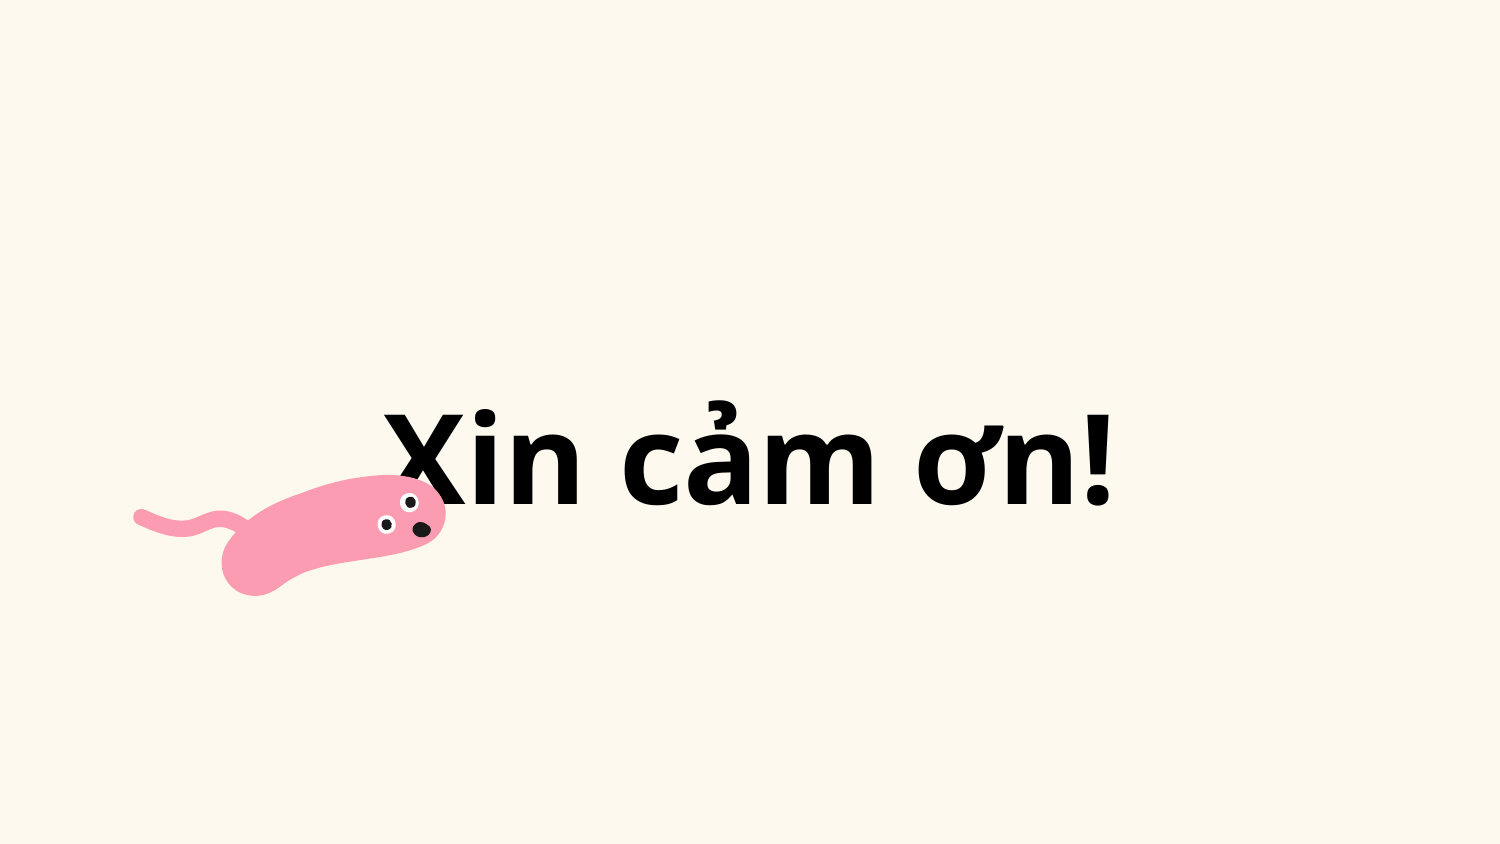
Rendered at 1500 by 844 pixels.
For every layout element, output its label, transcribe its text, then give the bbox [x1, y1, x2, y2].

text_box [139, 473, 447, 587]
text_box Xin cảm ơn! [0, 259, 1500, 530]
